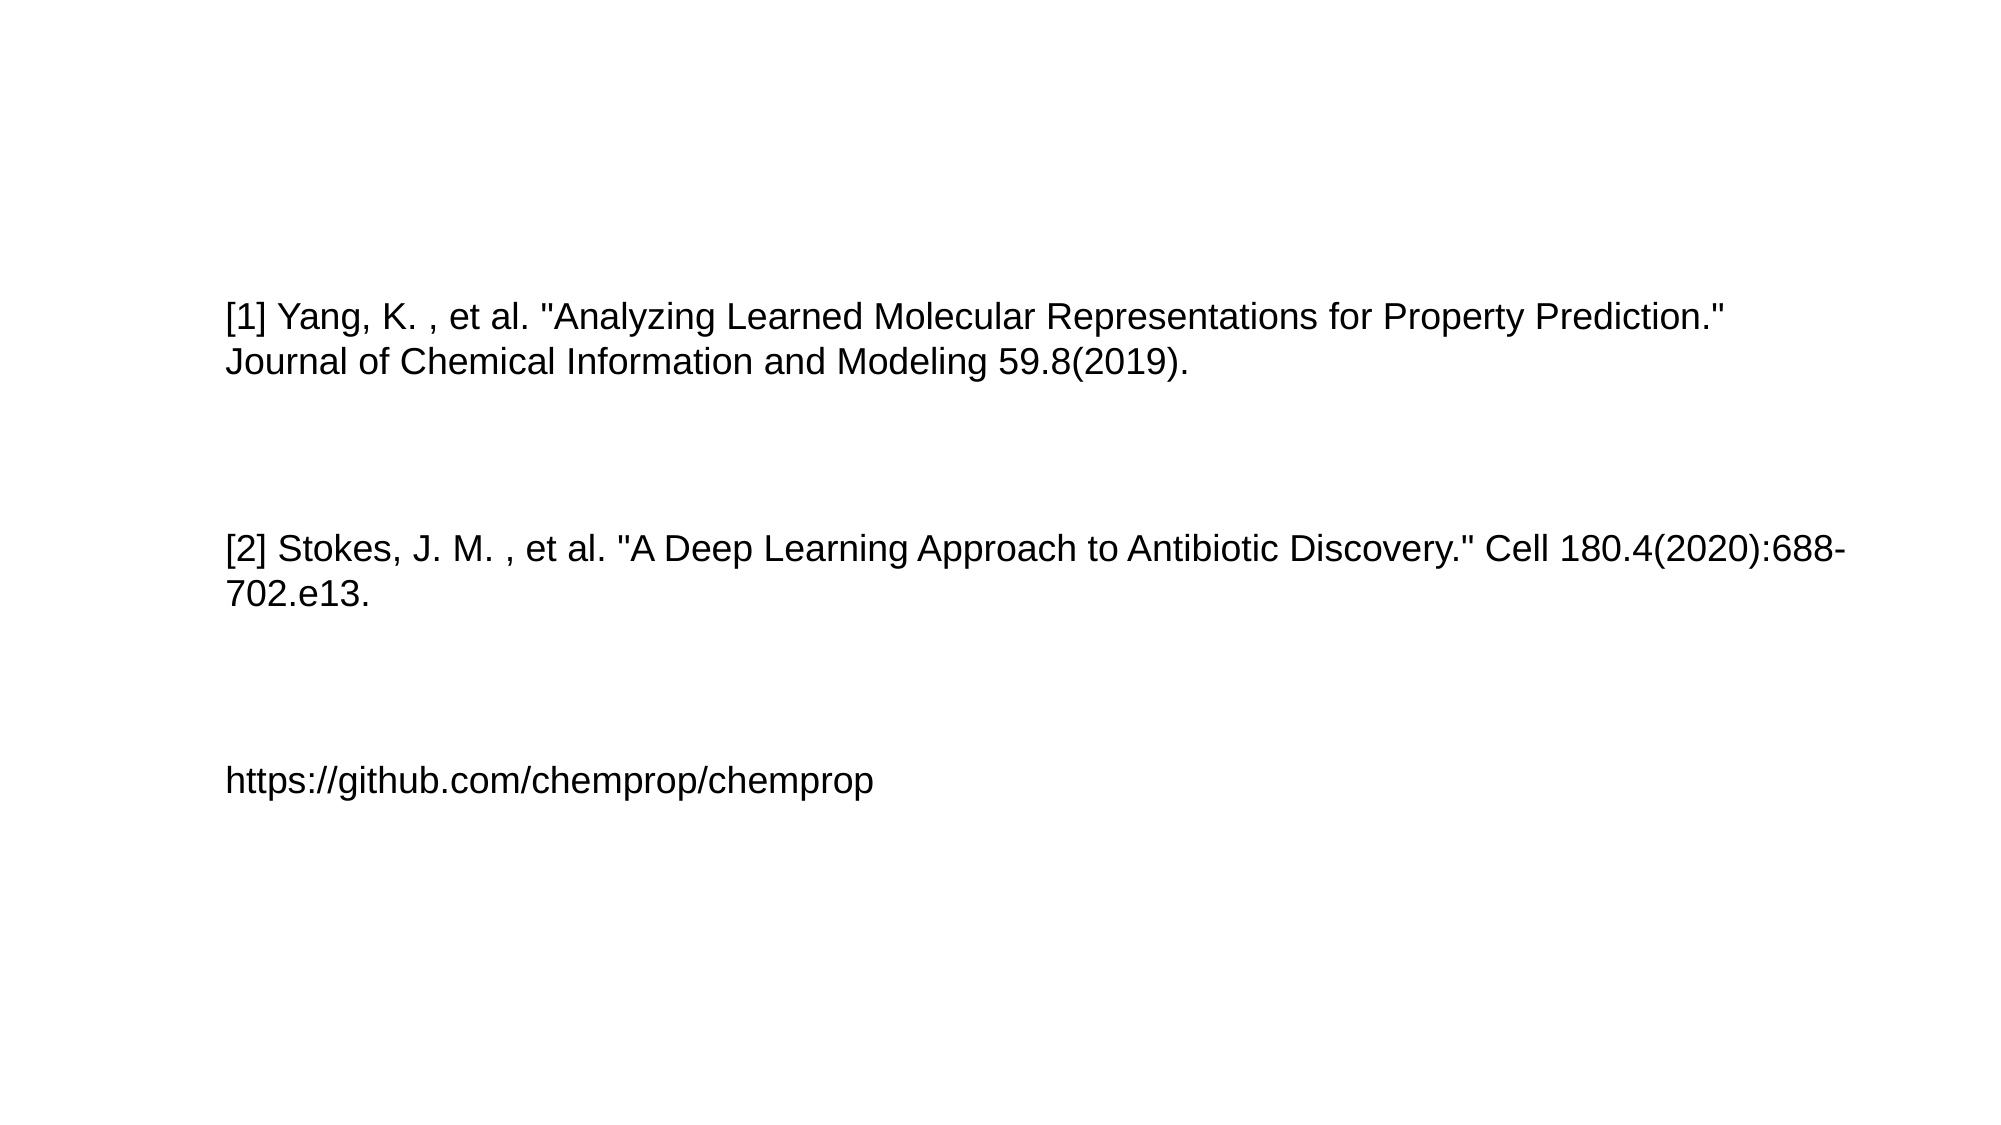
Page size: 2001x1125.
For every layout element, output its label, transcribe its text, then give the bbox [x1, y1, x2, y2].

text_box [2] Stokes, J. M. , et al. "A Deep Learning Approach to Antibiotic Discovery." Cell 180.4(2020):688-702.e13. [210, 516, 1879, 622]
text_box [1] Yang, K. , et al. "Analyzing Learned Molecular Representations for Property Prediction." Journal of Chemical Information and Modeling 59.8(2019). [210, 284, 1825, 390]
text_box https://github.com/chemprop/chemprop [210, 748, 1211, 808]
